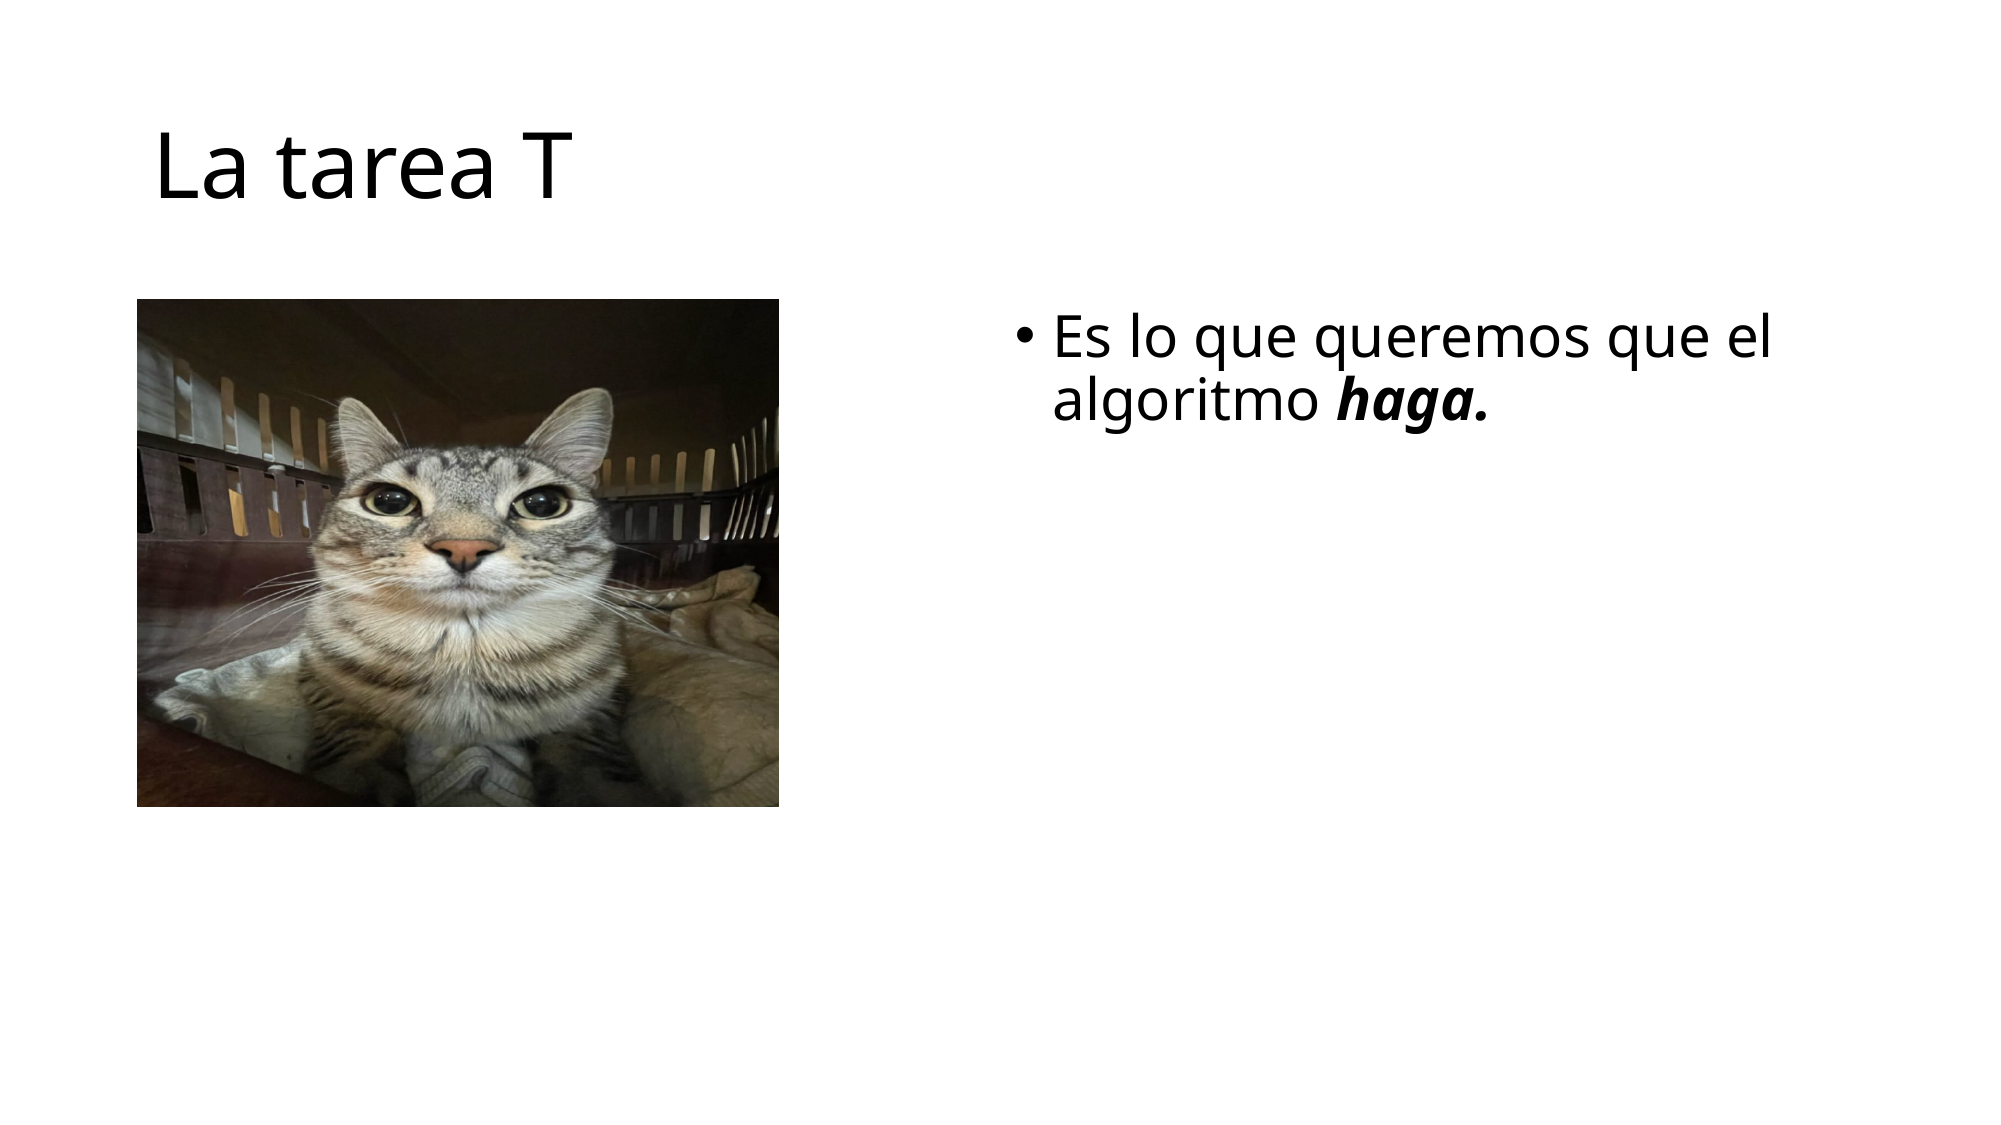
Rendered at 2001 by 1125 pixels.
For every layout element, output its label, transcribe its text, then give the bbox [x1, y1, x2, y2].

picture [136, 298, 780, 808]
list Es lo que queremos que el algoritmo haga. [999, 299, 1791, 517]
title La tarea T [137, 59, 1863, 278]
